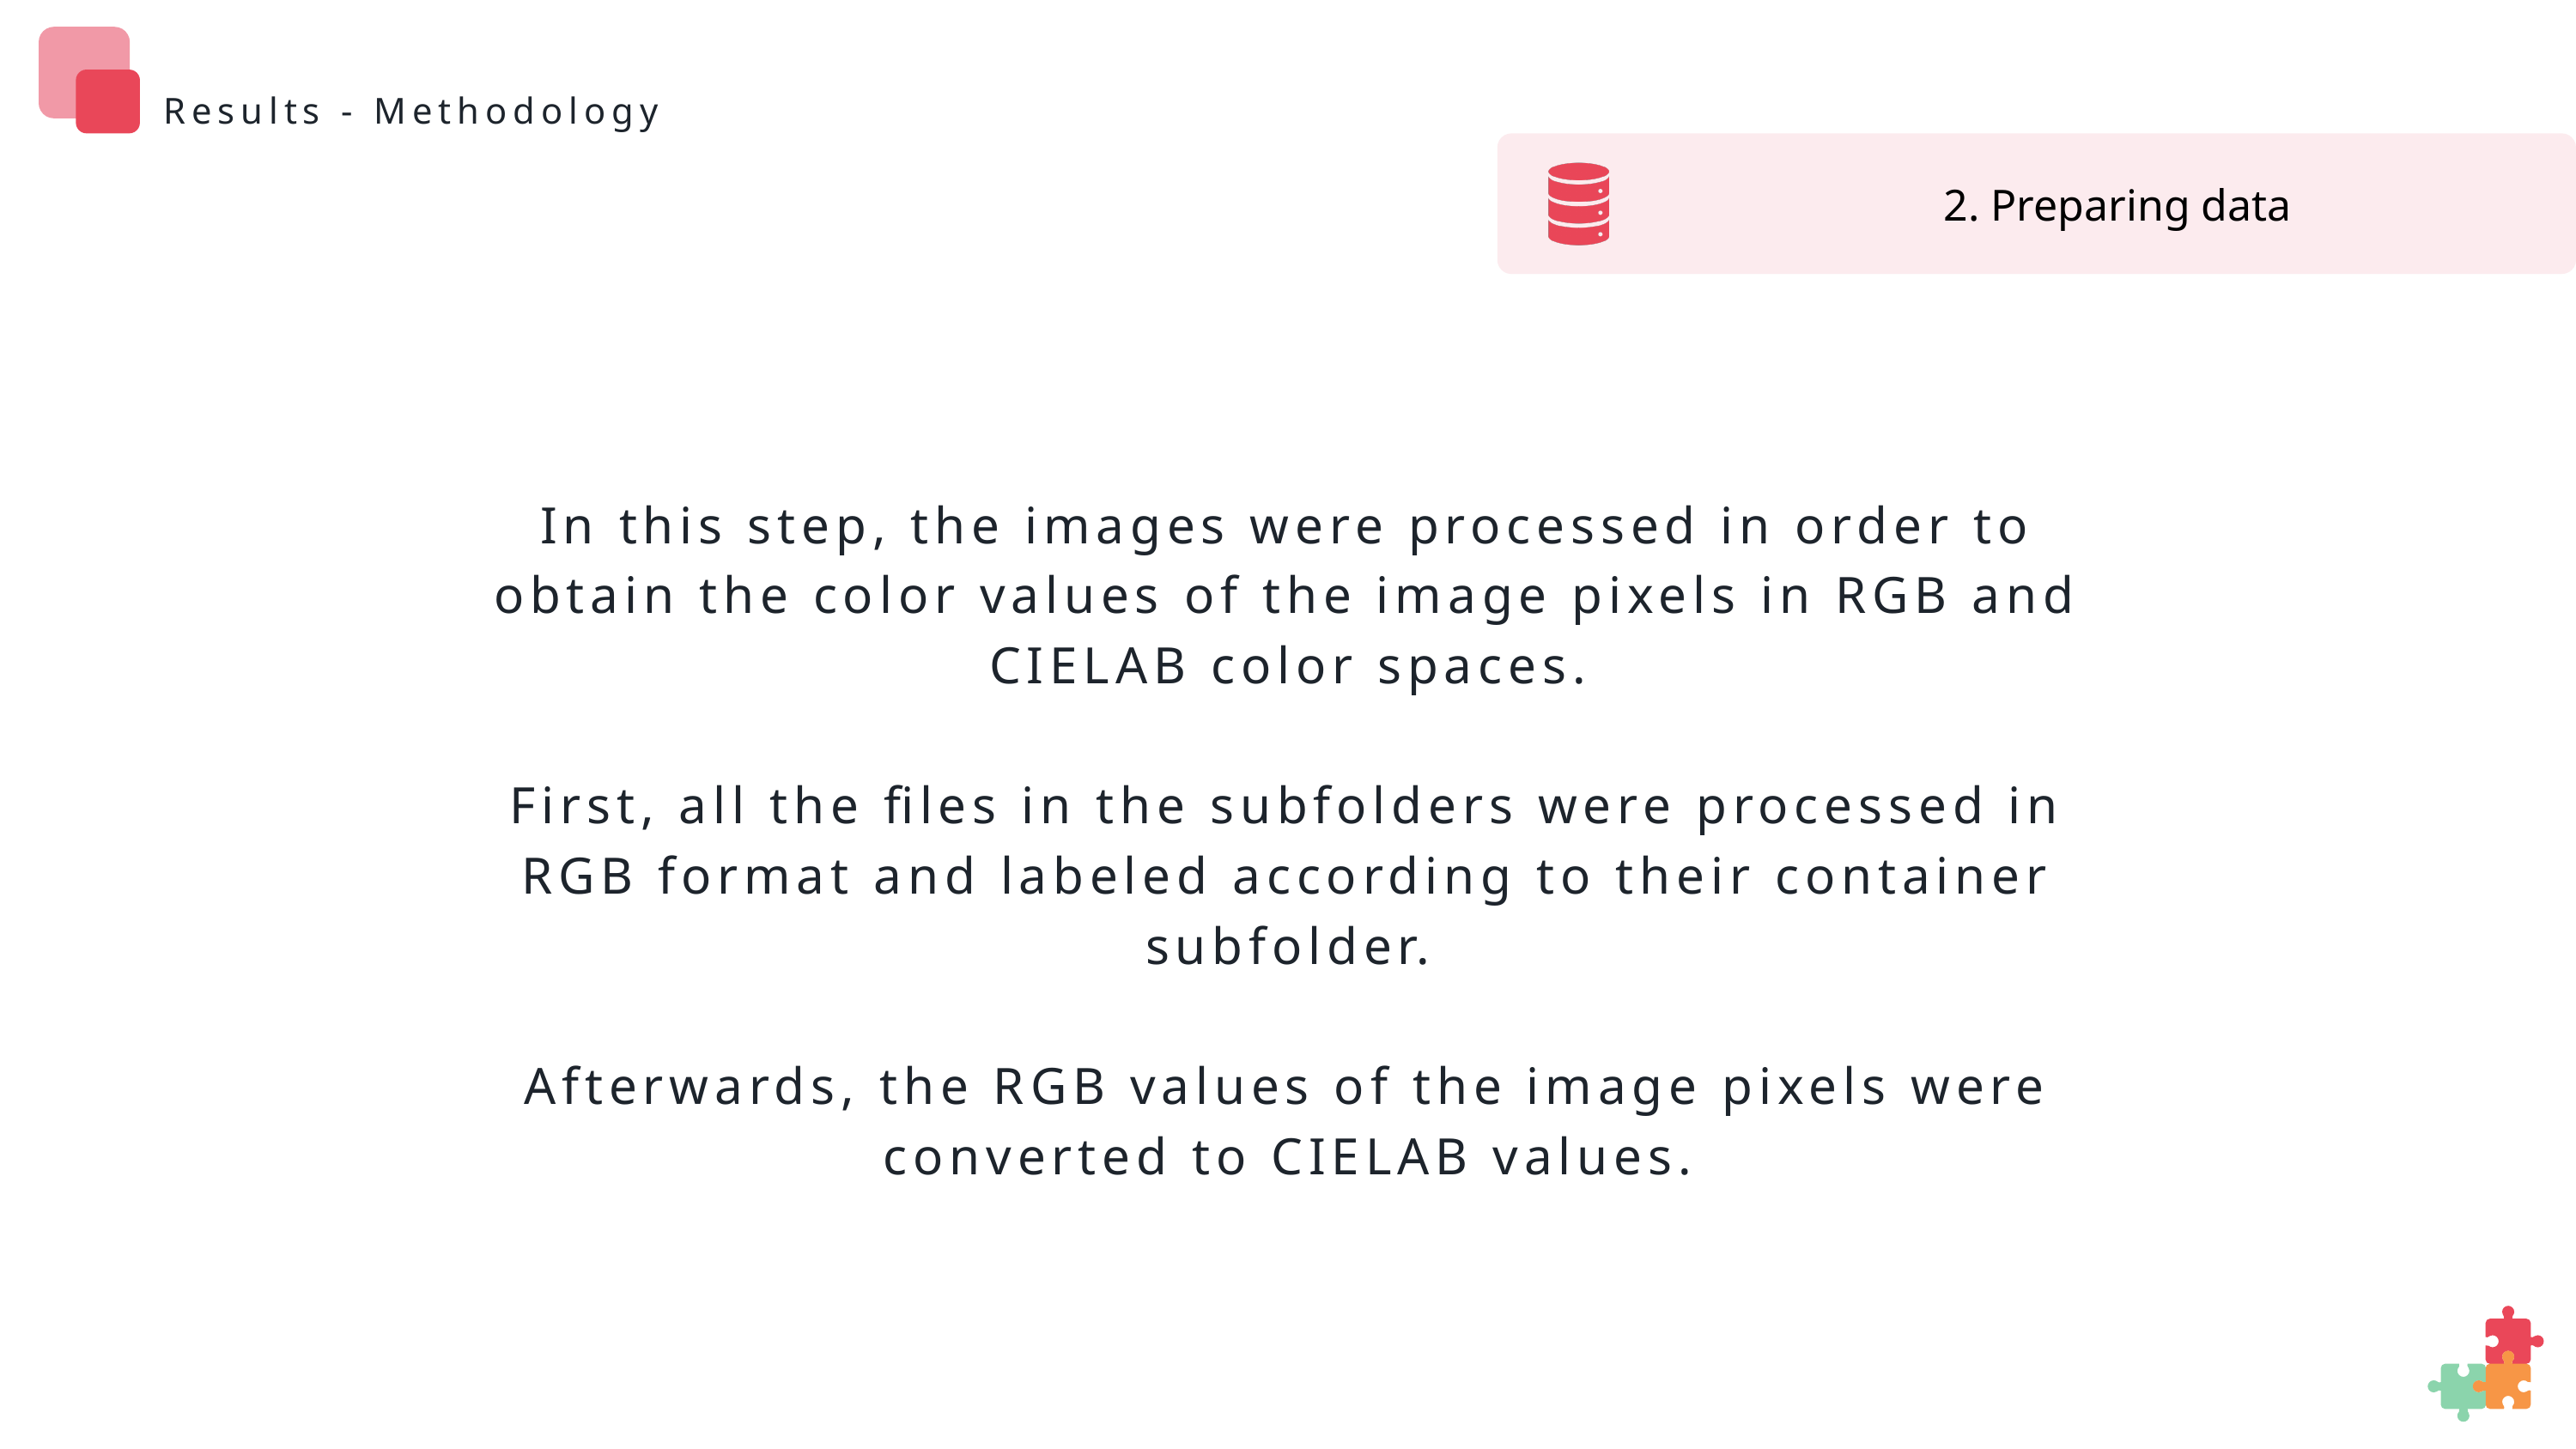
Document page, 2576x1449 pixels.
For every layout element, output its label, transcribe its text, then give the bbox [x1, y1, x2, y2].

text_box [2427, 1305, 2544, 1422]
text_box In this step, the images were processed in order to obtain the color values of the image pixels in RGB and CIELAB color spaces. First, all the files in the subfolders were processed in RGB format and labeled according to their container subfolder. Afterwards, the RGB values of the image pixels were converted to CIELAB values. [440, 476, 2136, 1191]
text_box Results - Methodology [150, 54, 945, 138]
text_box [1497, 133, 1657, 275]
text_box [1659, 133, 2576, 275]
text_box [1525, 150, 1631, 257]
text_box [38, 26, 141, 134]
